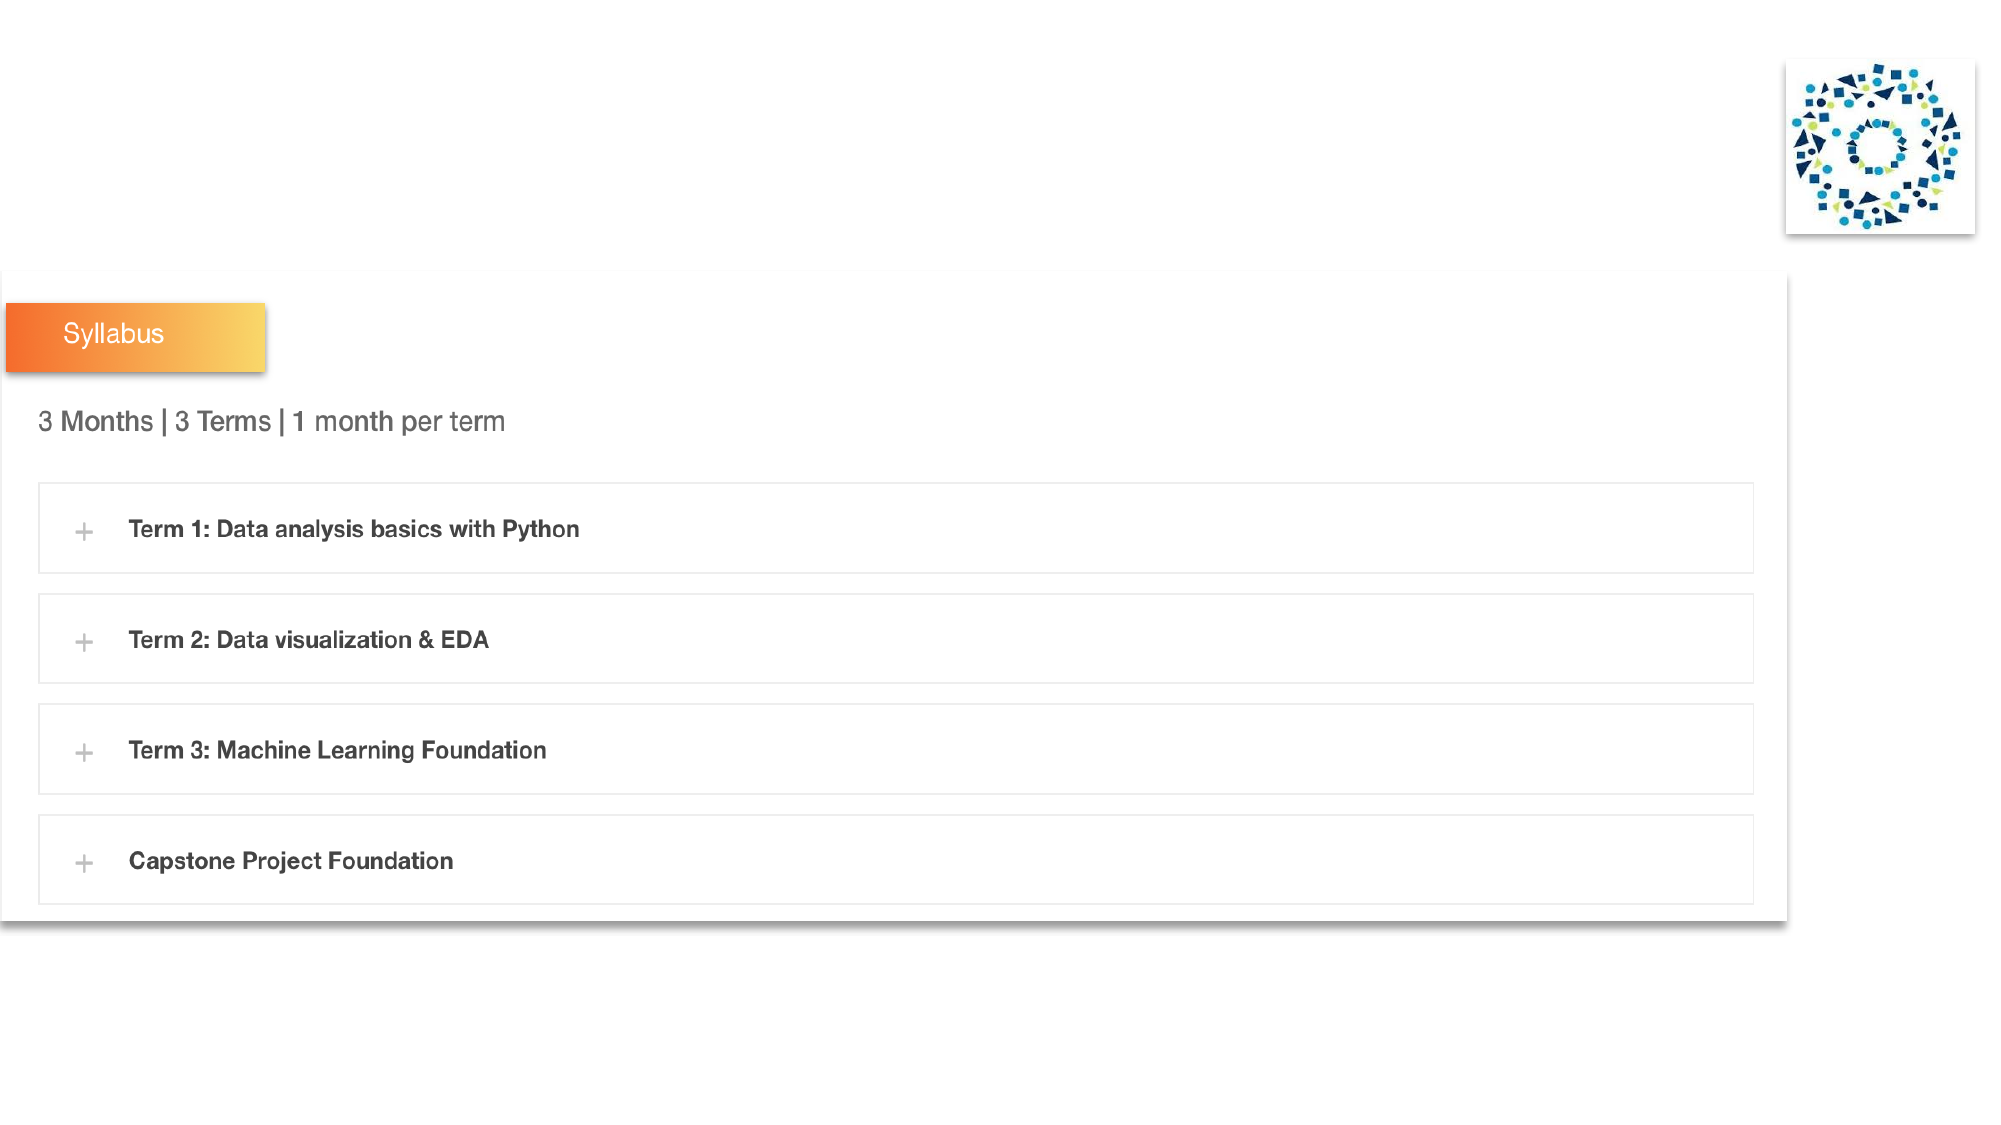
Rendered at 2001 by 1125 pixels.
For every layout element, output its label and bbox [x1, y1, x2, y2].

picture [1786, 59, 1975, 234]
picture [0, 271, 1787, 921]
